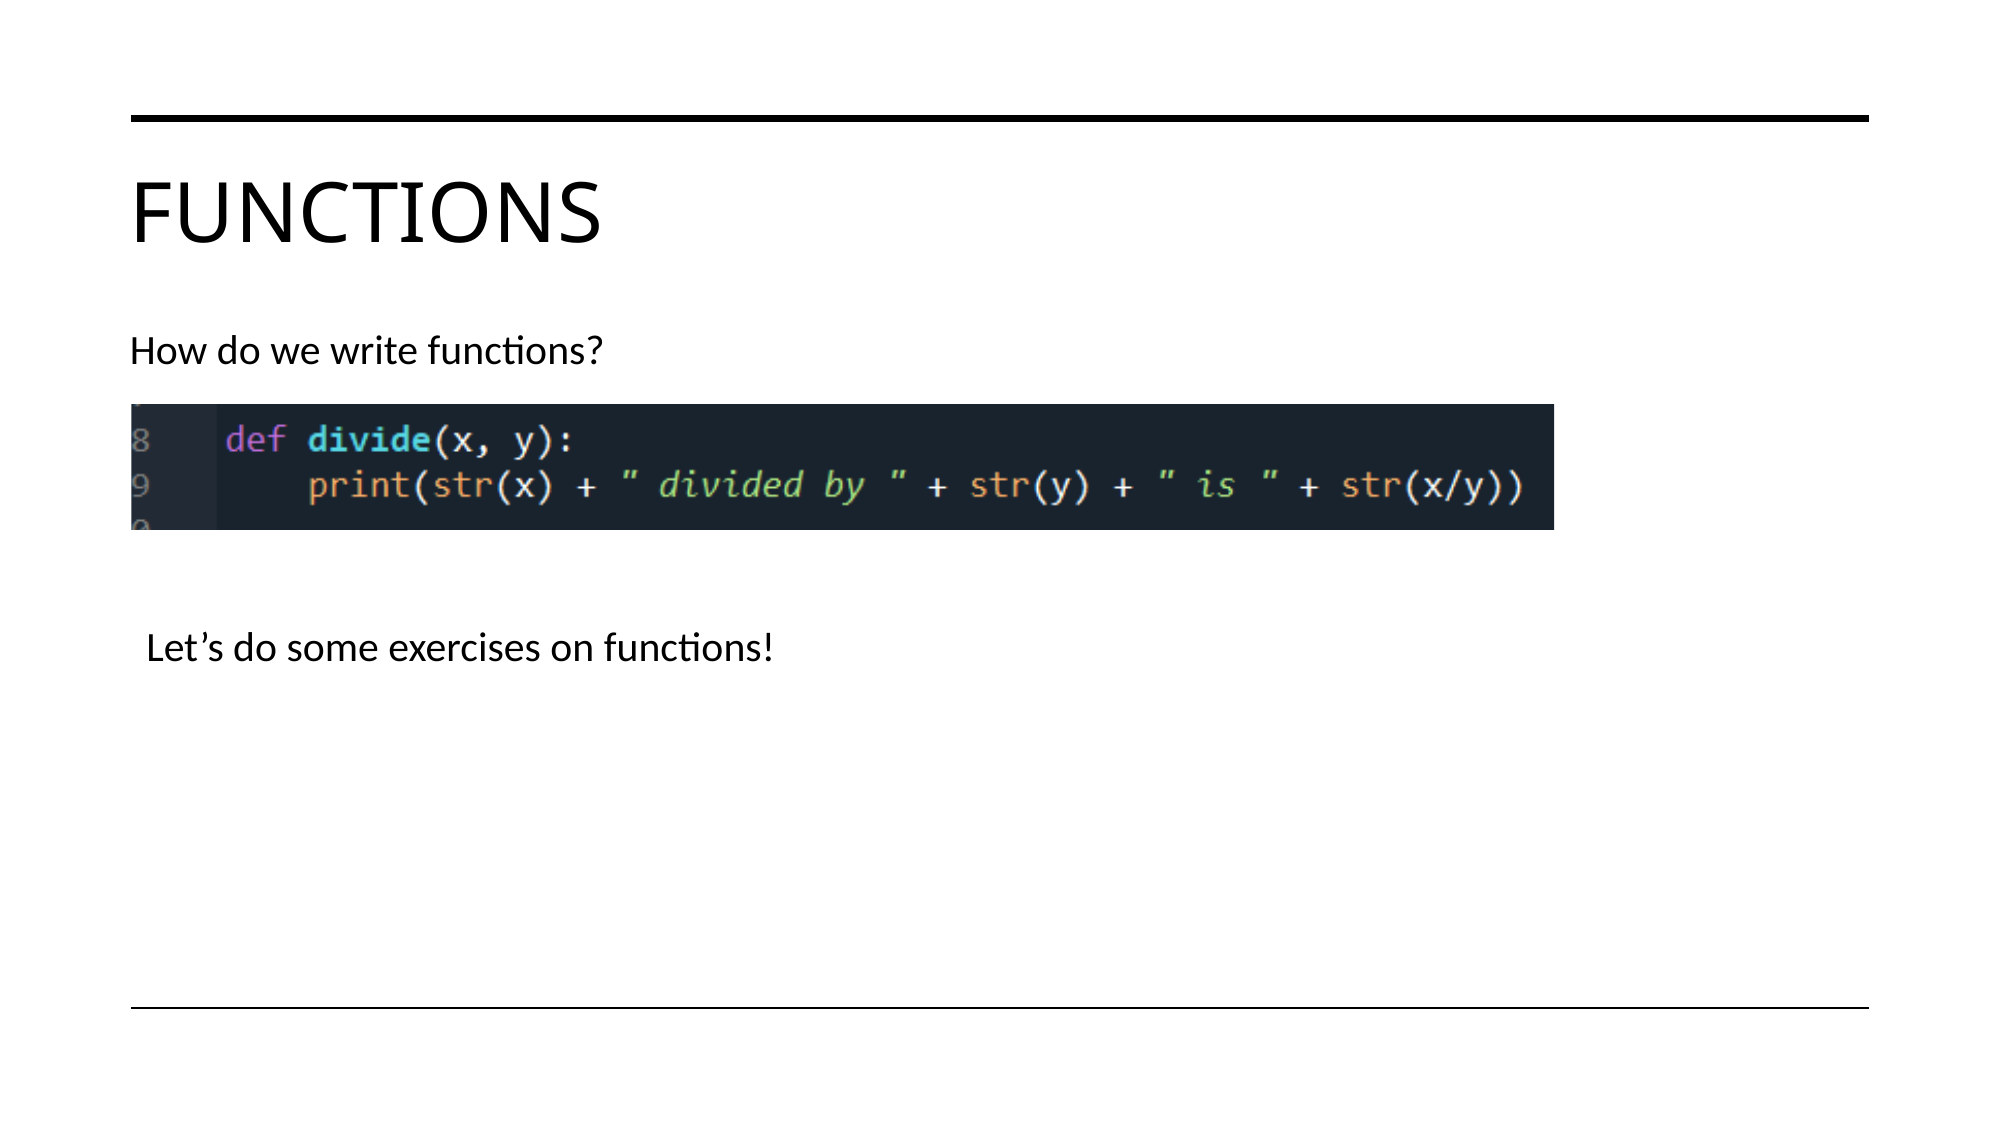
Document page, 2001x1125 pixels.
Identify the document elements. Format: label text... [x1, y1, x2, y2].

list How do we write functions? [114, 304, 1869, 415]
text_box Let’s do some exercises on functions! [131, 601, 1885, 711]
title functions [114, 151, 1869, 304]
picture [131, 404, 1555, 530]
